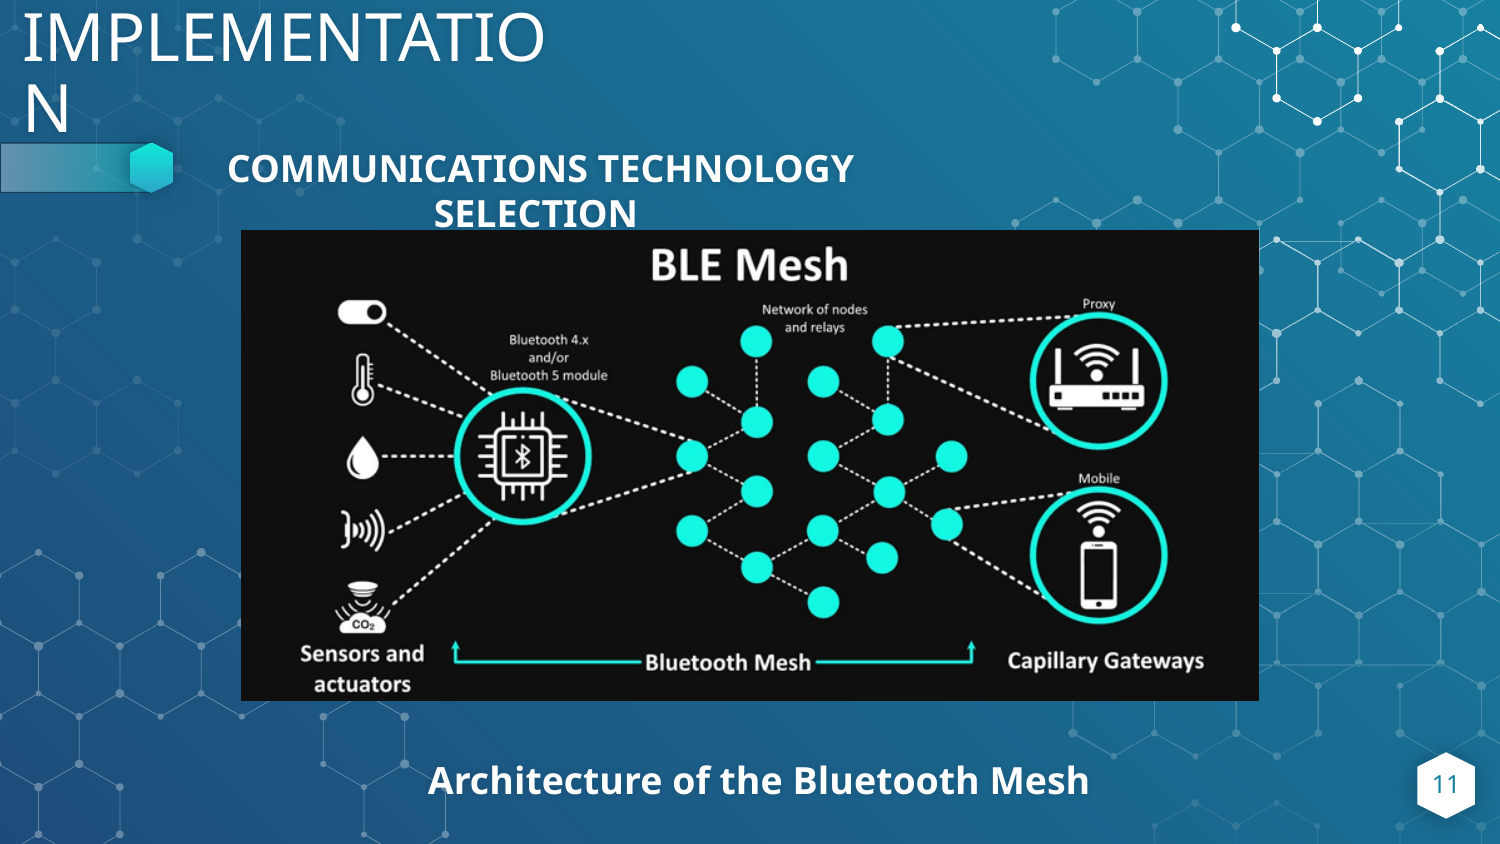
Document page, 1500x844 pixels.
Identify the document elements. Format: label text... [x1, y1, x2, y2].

text_box Architecture of the Bluetooth Mesh [377, 756, 1142, 813]
title IMPLEMENTATION [22, 35, 598, 116]
slide_number 11 [1417, 752, 1475, 819]
list COMMUNICATIONS TECHNOLOGY SELECTION [154, 145, 918, 201]
picture [241, 230, 1259, 701]
